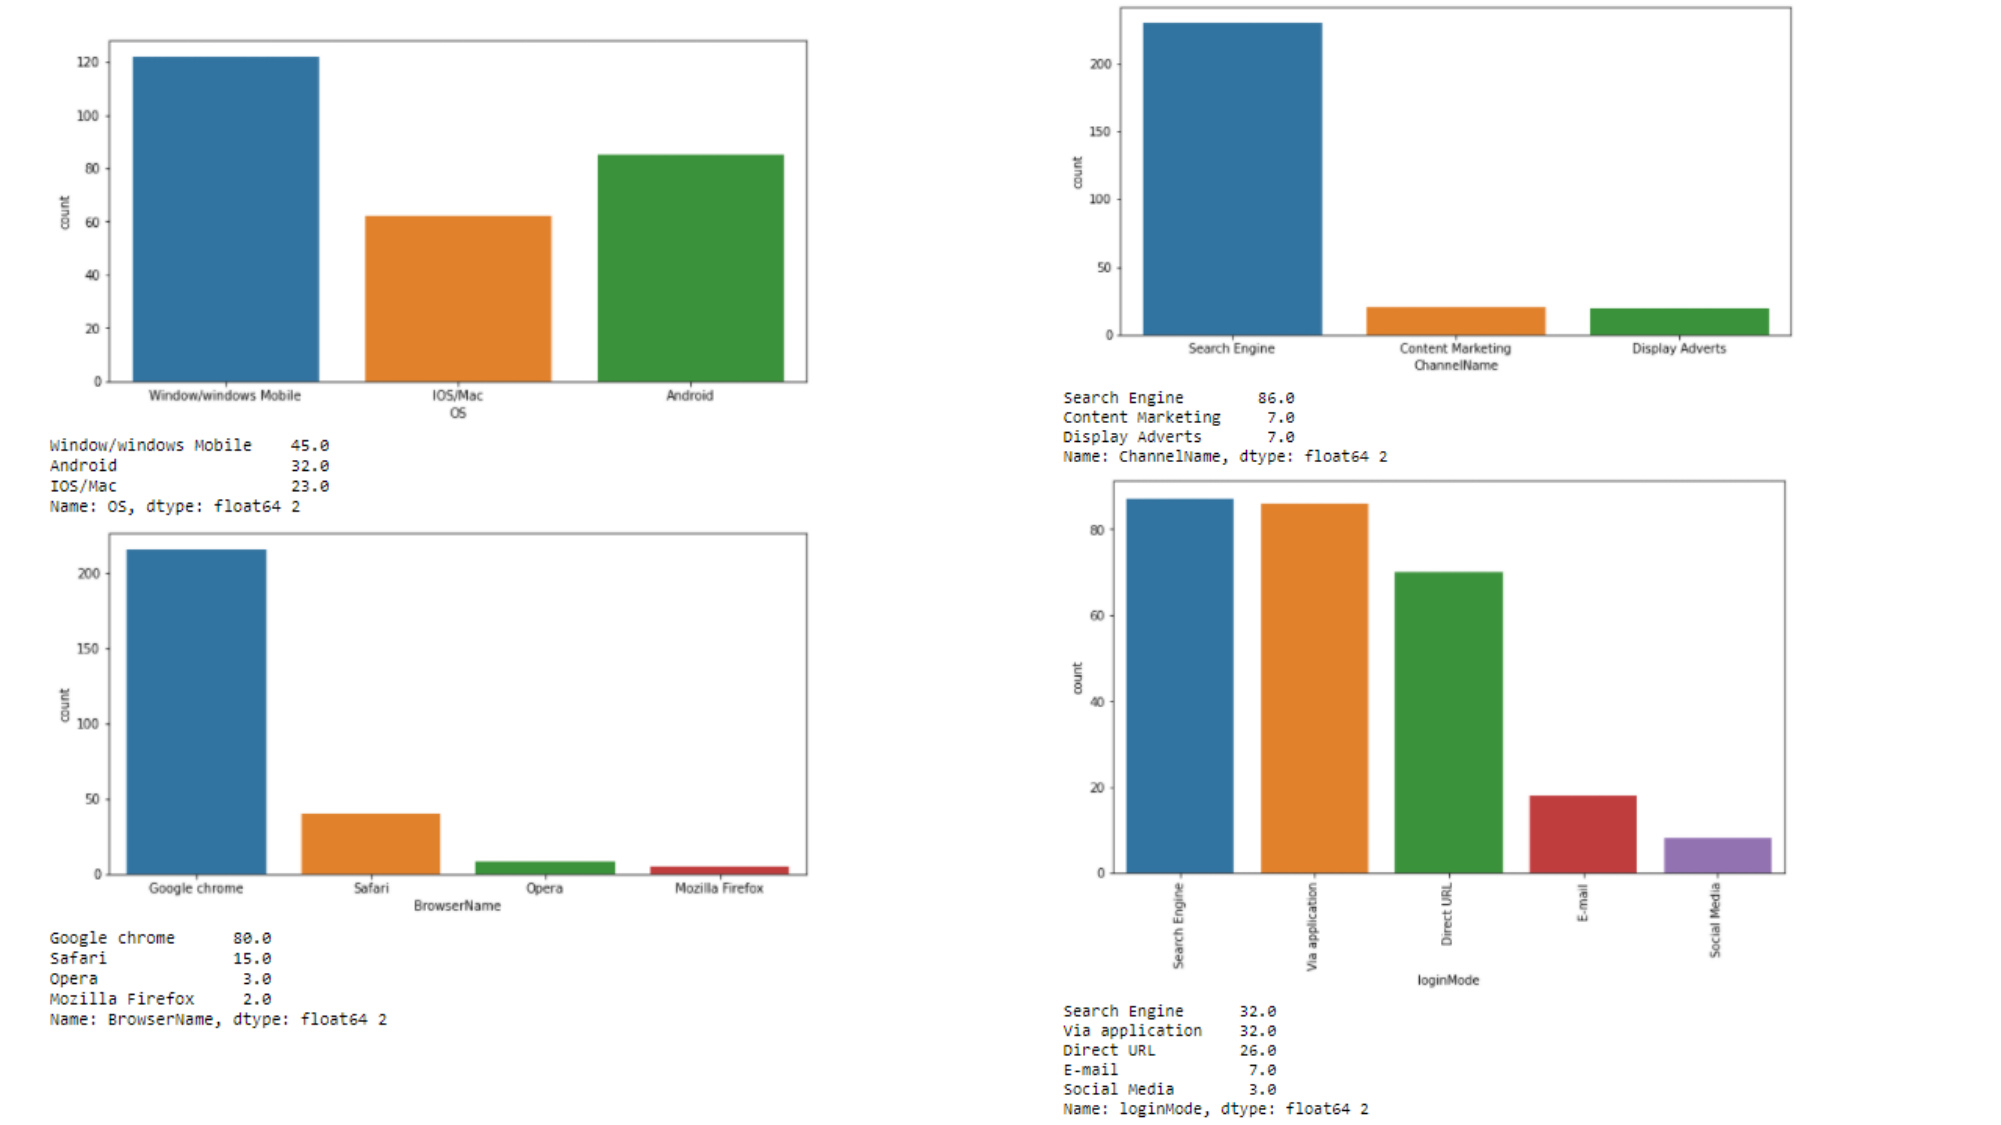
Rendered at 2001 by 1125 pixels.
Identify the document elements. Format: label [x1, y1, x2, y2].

picture [38, 32, 850, 1033]
picture [1055, 0, 1816, 1125]
